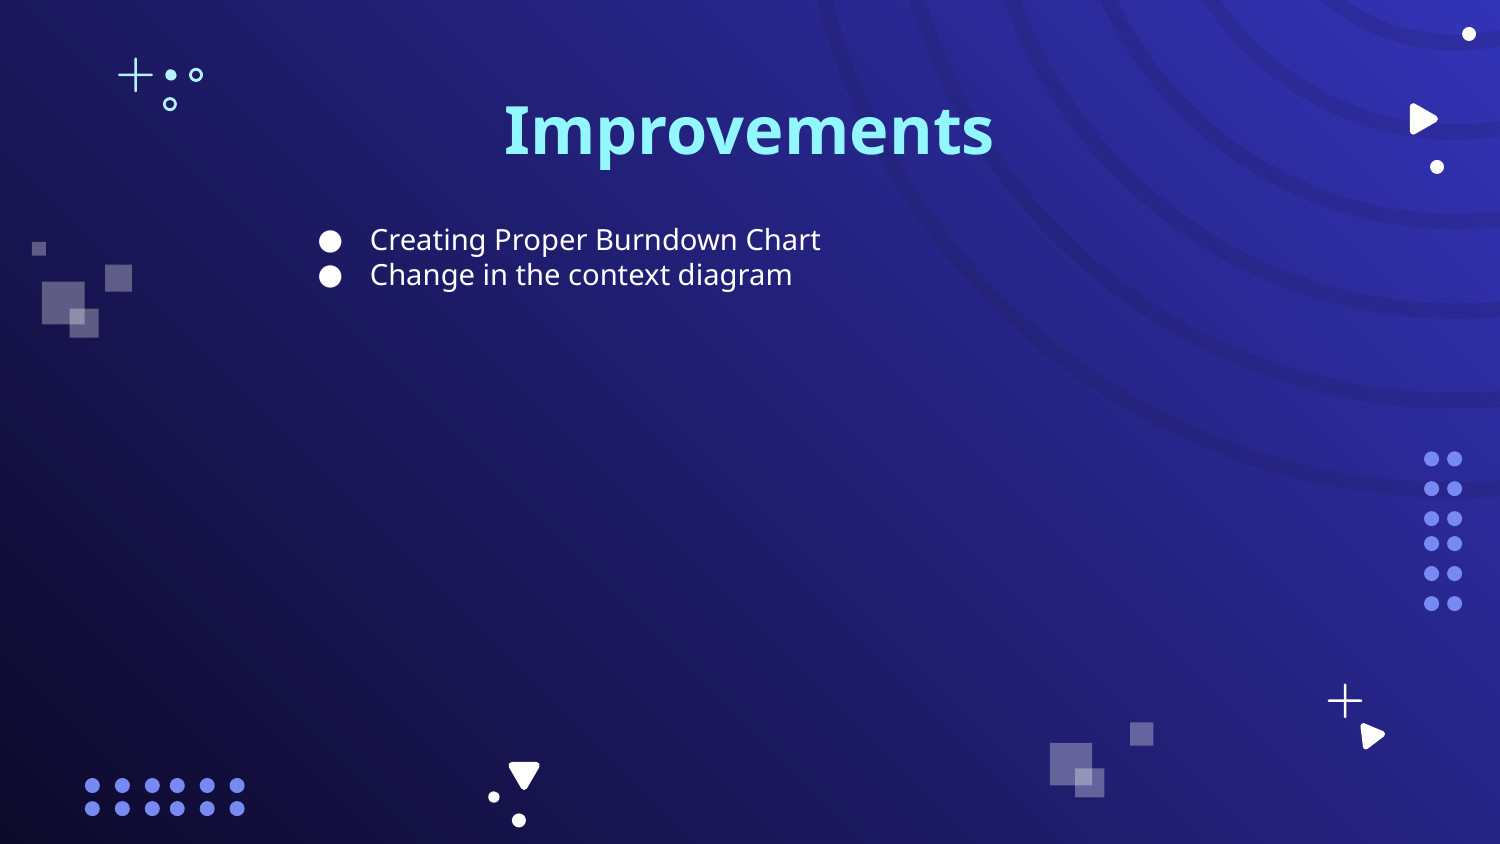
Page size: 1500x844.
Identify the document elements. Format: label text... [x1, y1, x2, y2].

text_box Creating Proper Burndown Chart Change in the context diagram [279, 205, 1265, 673]
title Improvements [118, 88, 1382, 167]
